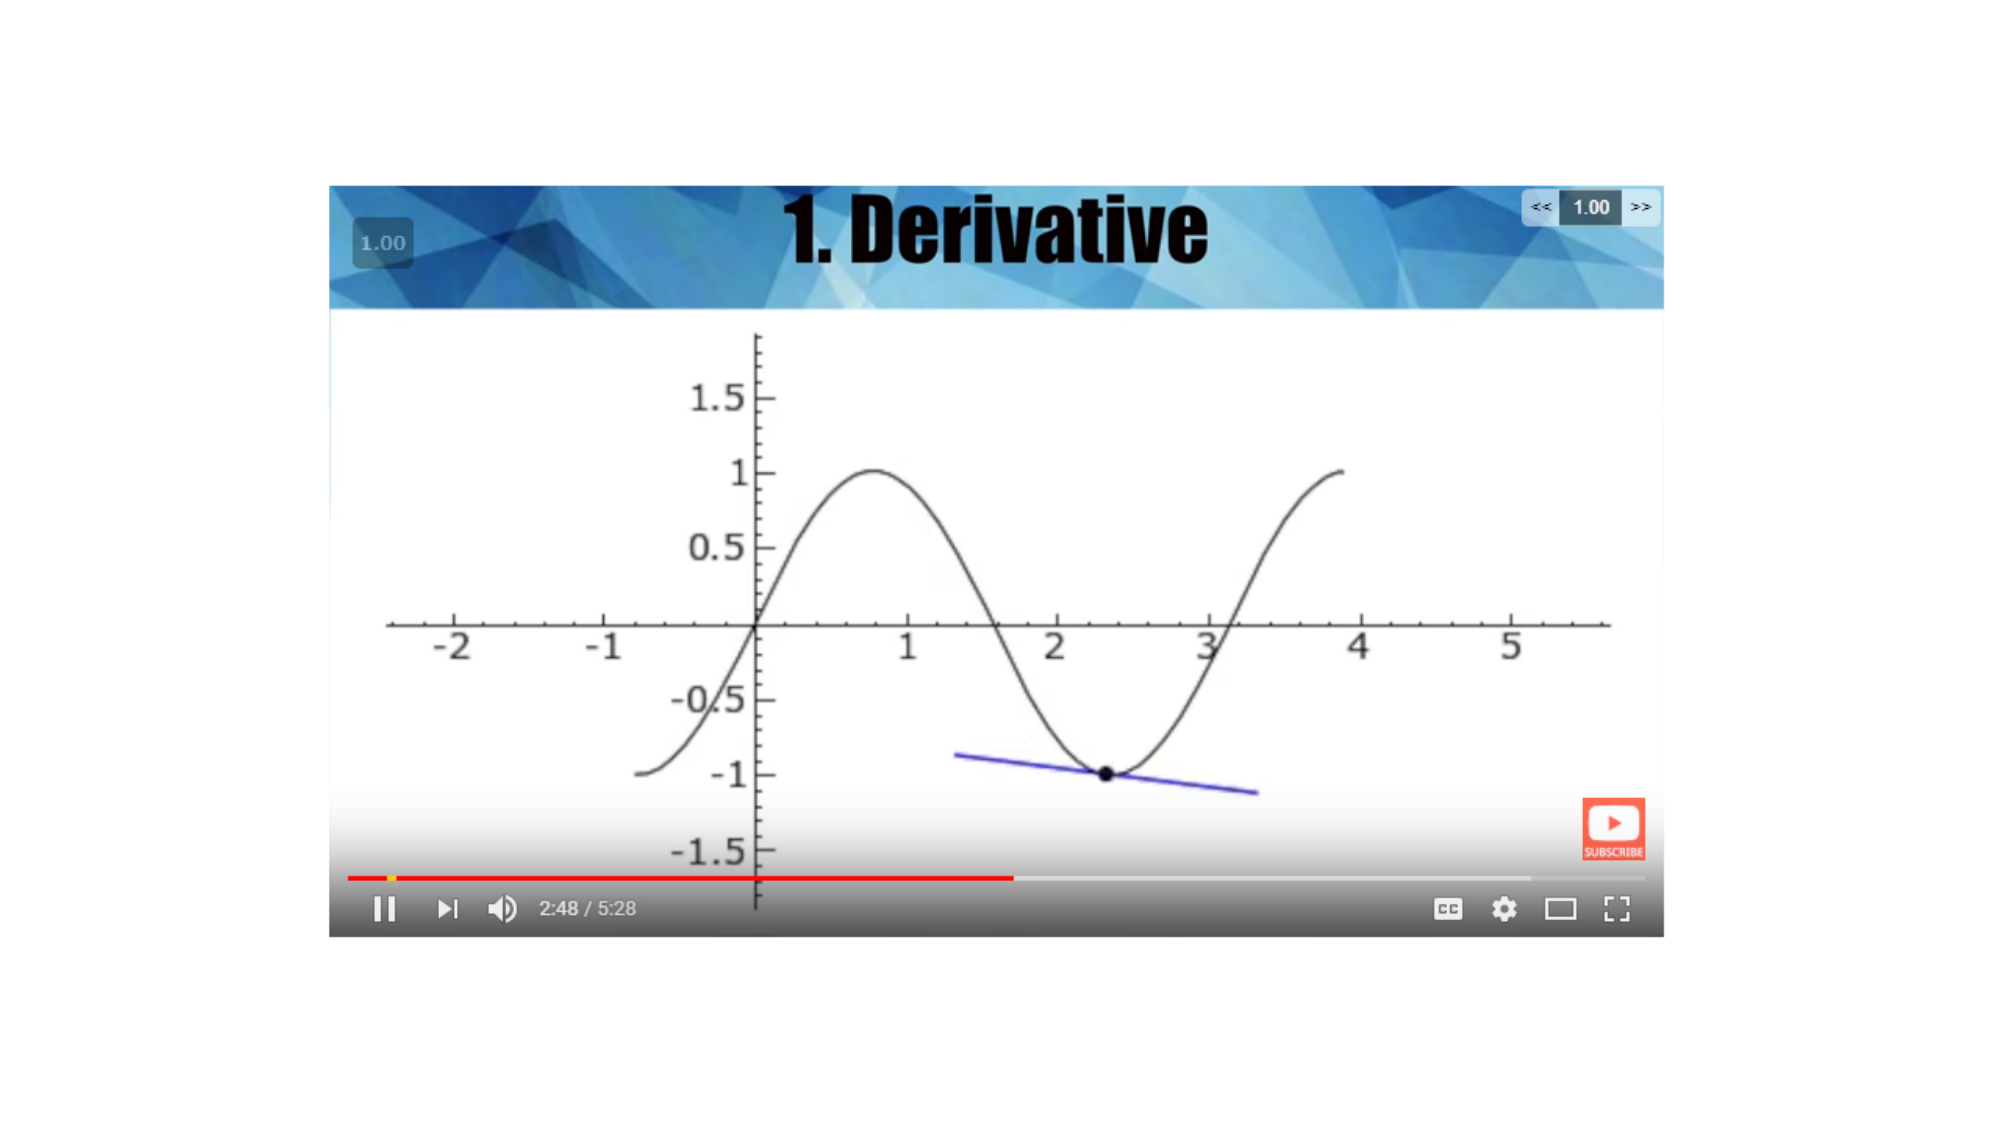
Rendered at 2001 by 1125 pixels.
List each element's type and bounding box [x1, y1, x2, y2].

picture [317, 172, 1683, 953]
